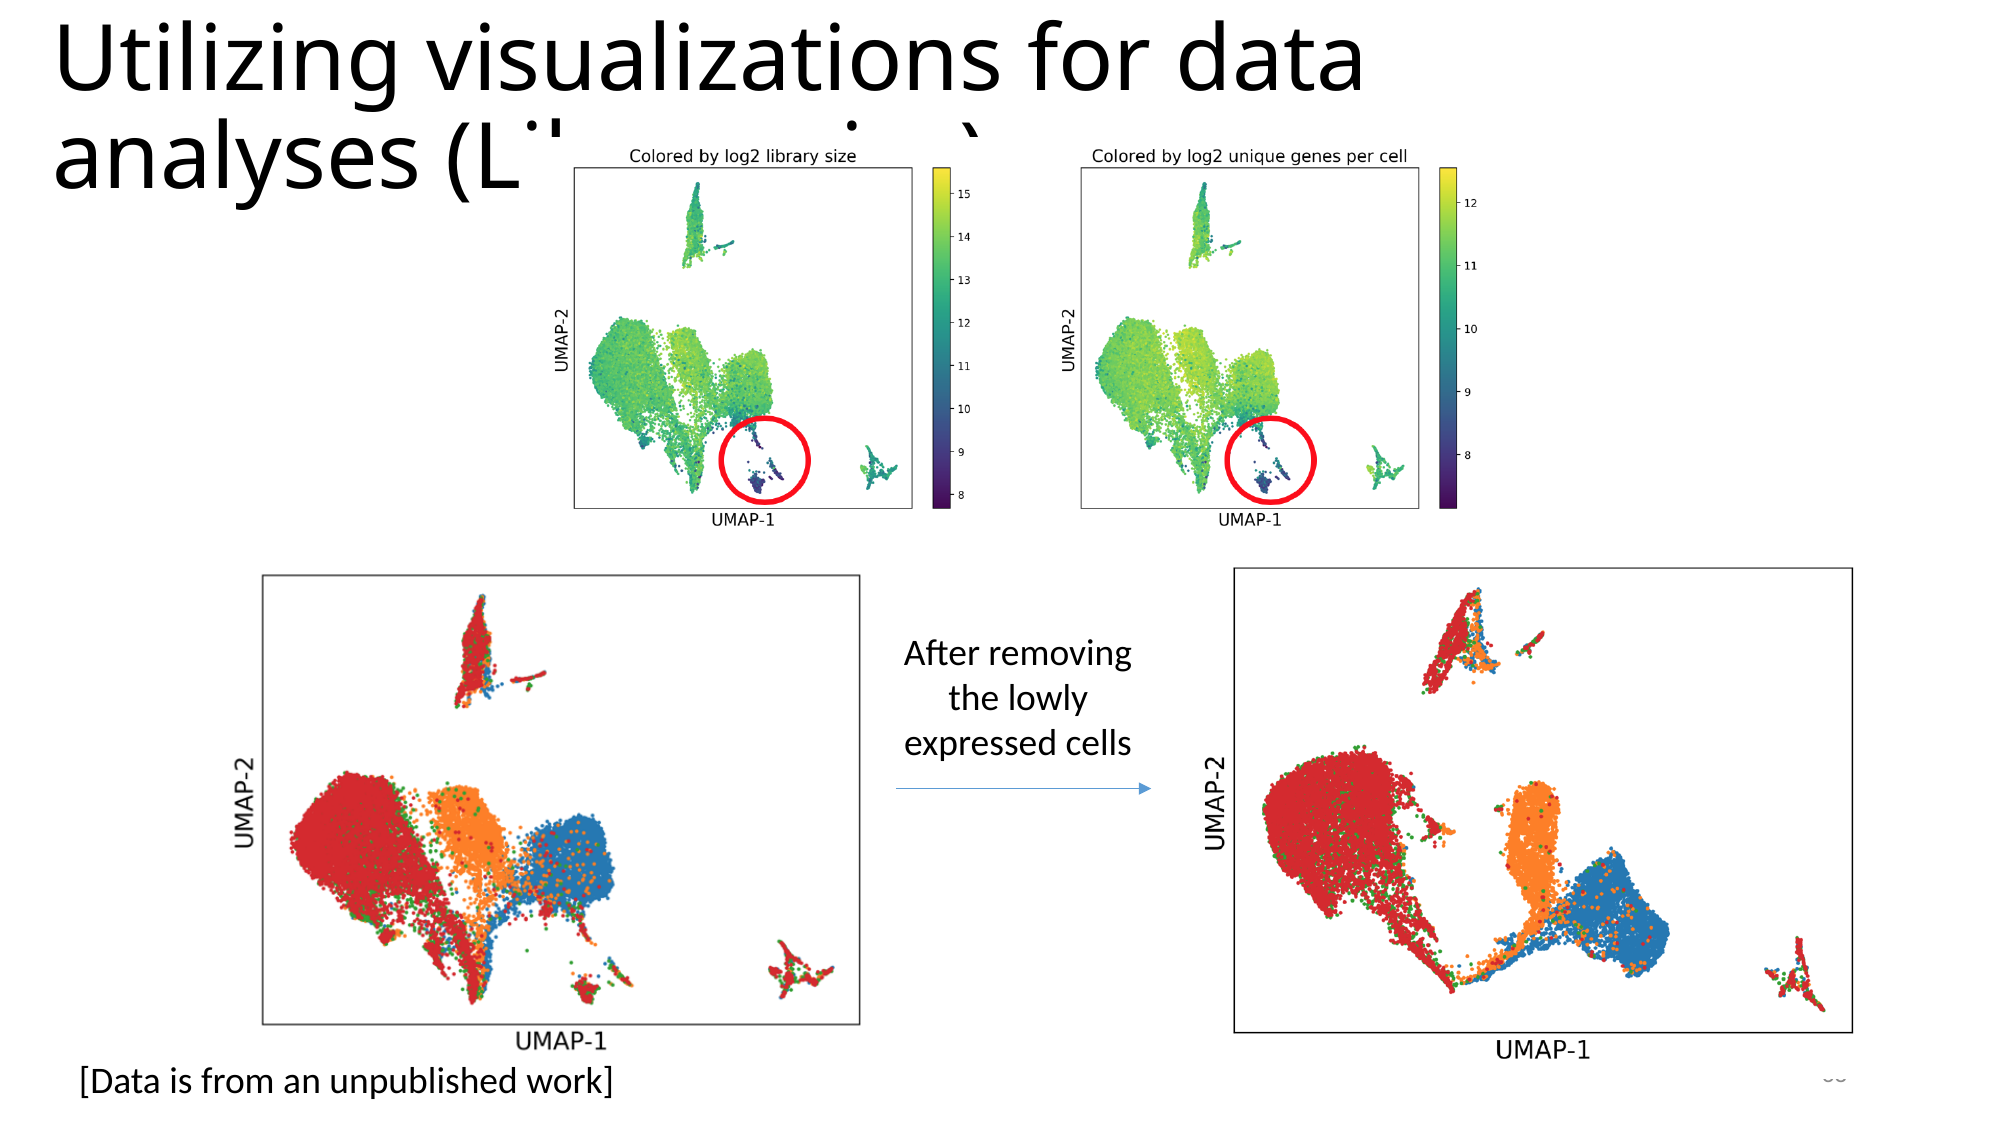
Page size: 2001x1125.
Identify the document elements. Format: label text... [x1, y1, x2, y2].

title Utilizing visualizations for data analyses (Library size) [37, 1, 1763, 219]
picture [523, 137, 1494, 540]
text_box [Data is from an unpublished work] [64, 1048, 630, 1109]
picture [220, 572, 909, 1063]
text_box After removing the lowly expressed cells [909, 620, 1165, 771]
picture [1198, 562, 1887, 1079]
slide_number 38 [1412, 1079, 1863, 1103]
